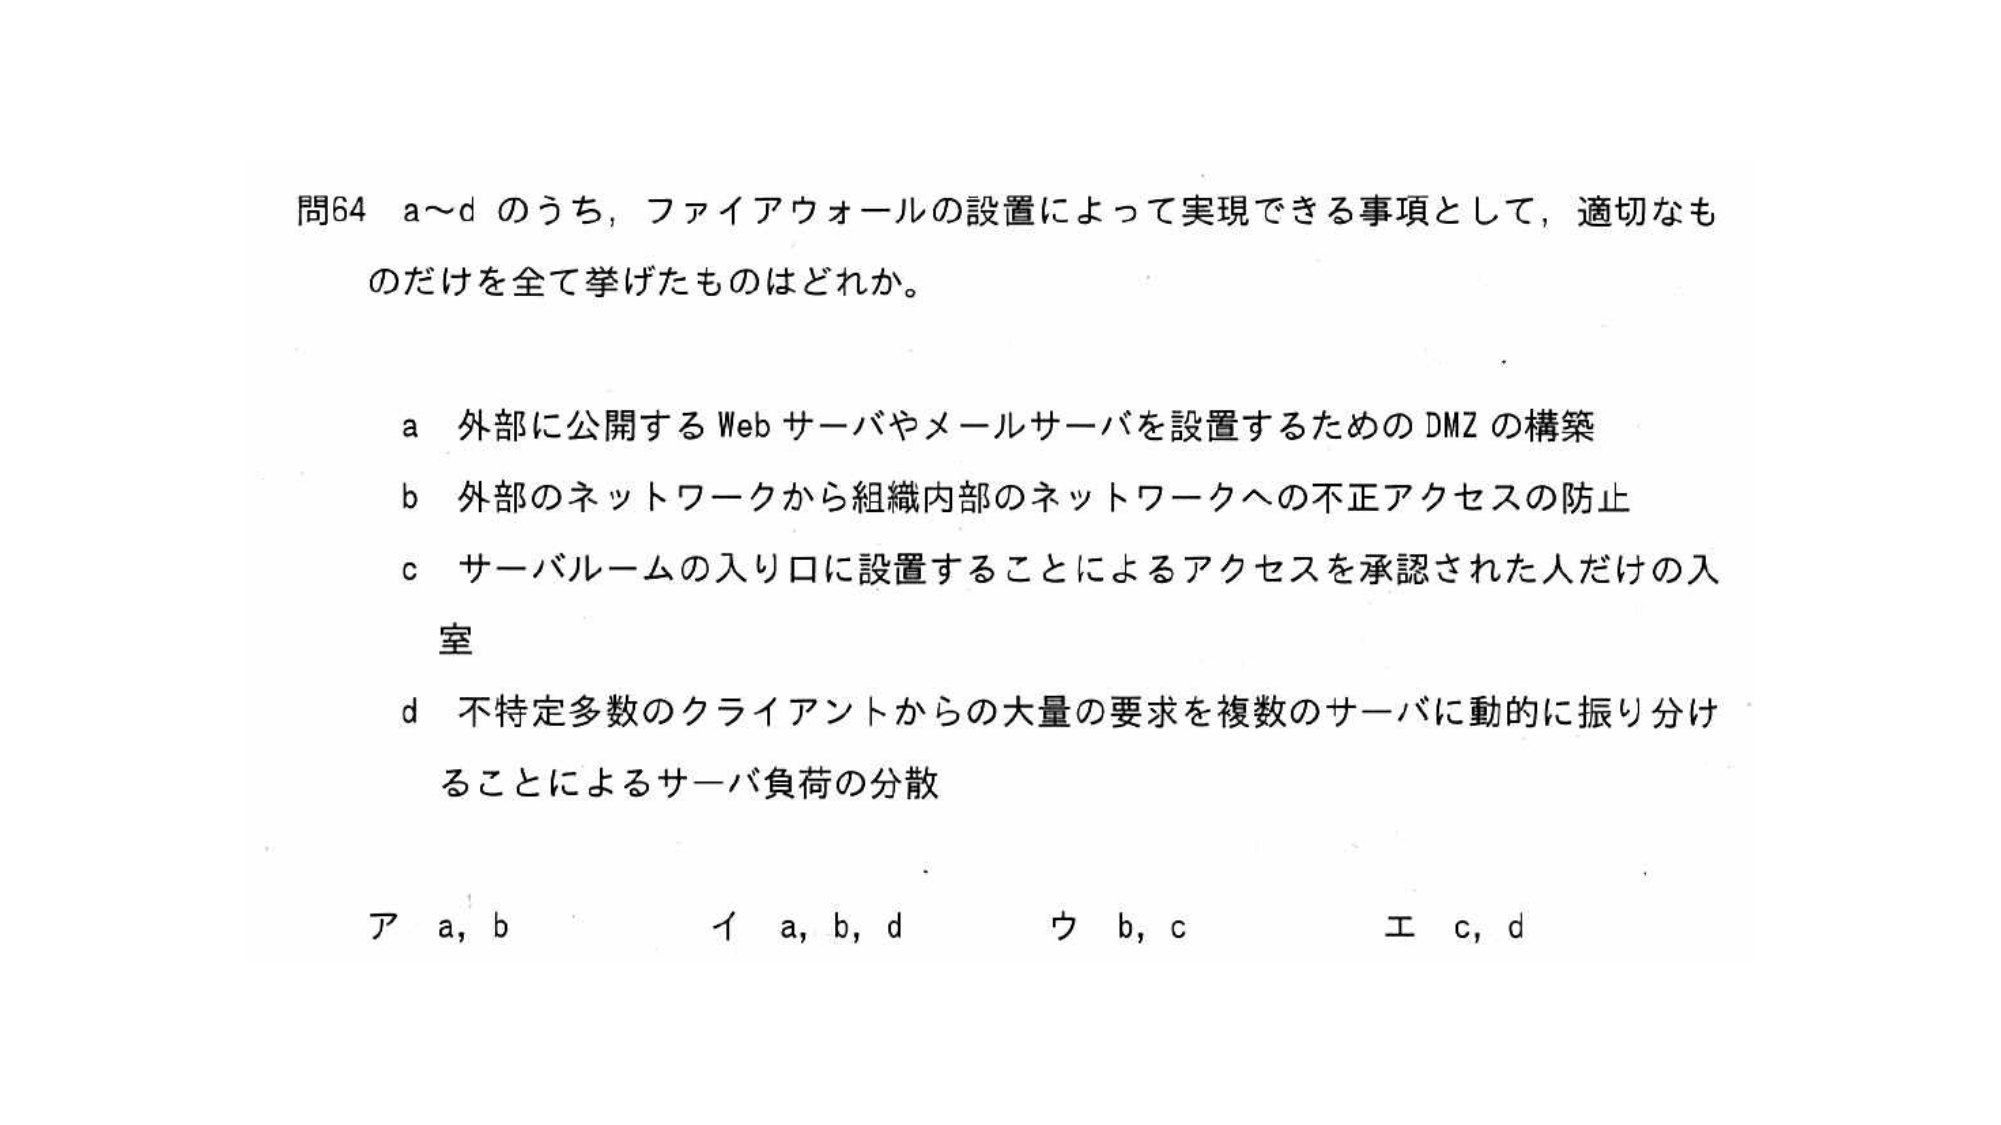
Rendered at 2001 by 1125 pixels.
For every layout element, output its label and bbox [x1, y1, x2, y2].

picture [245, 160, 1755, 965]
